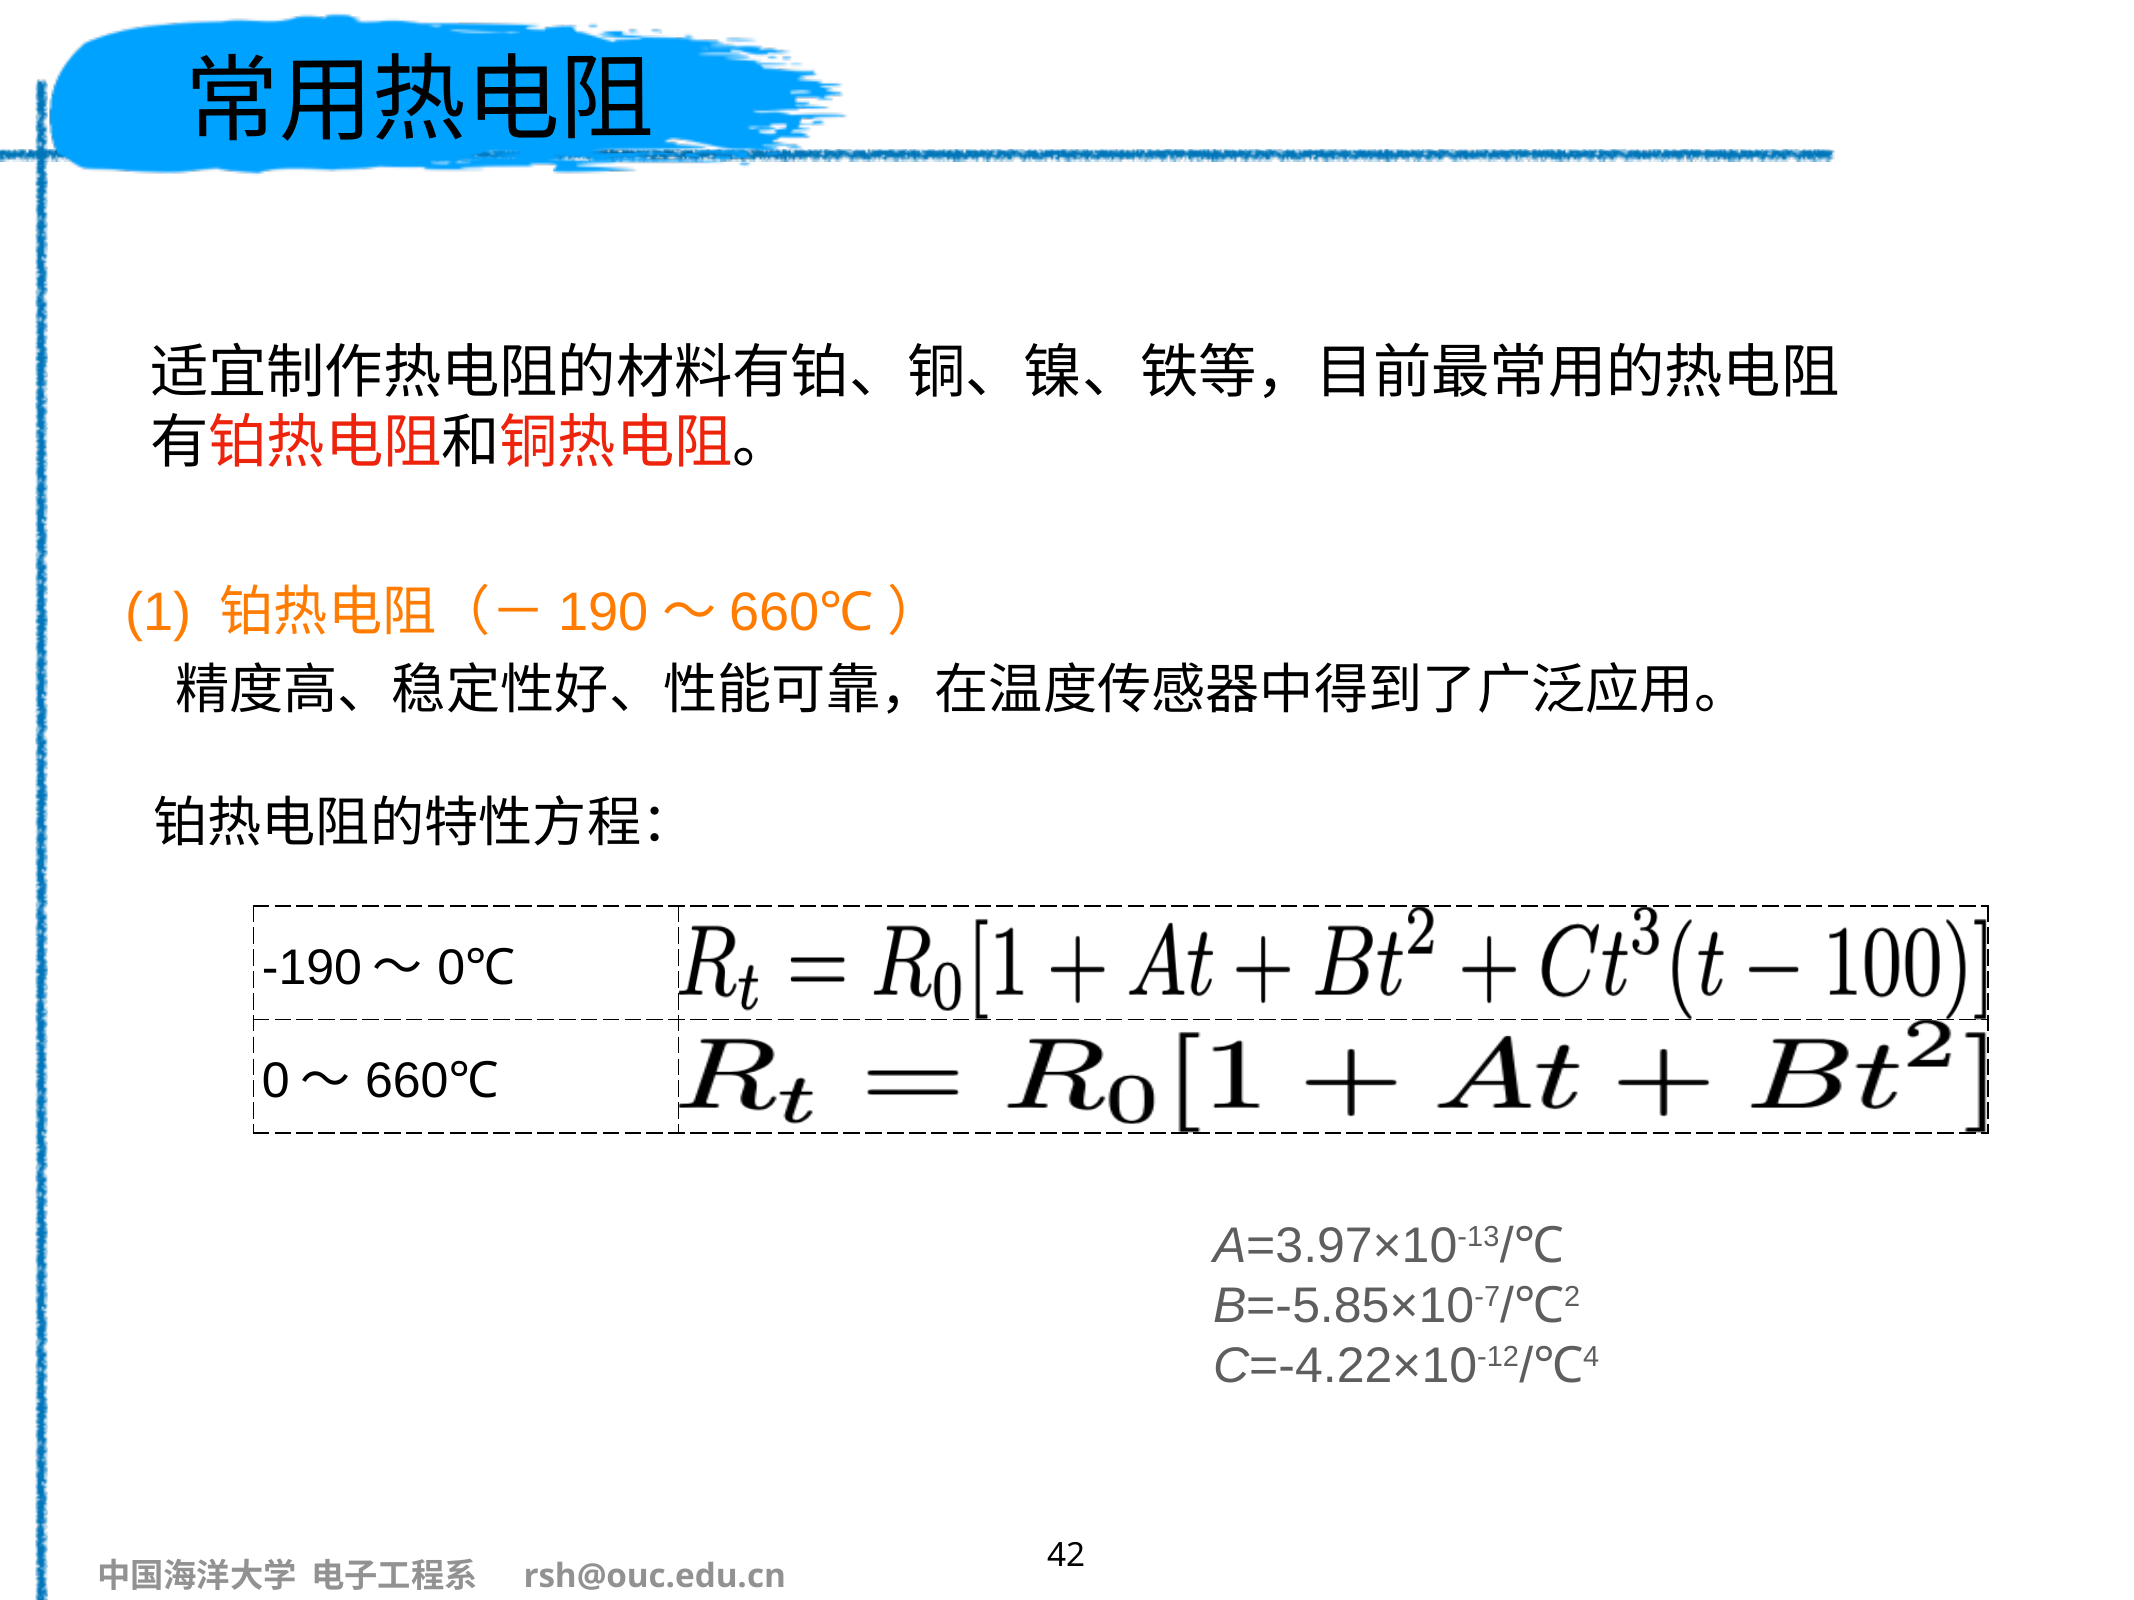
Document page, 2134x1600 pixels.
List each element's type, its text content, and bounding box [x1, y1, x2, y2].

table_cell 0～660℃ [254, 1019, 679, 1133]
slide_number 42 [1037, 1524, 1095, 1579]
text_box (1) 铂热电阻（－190～660℃） 精度高、稳定性好、性能可靠，在温度传感器中得到了广泛应用。 [117, 555, 2125, 728]
table_cell [679, 1019, 1988, 1133]
text_box 适宜制作热电阻的材料有铂、铜、镍、铁等，目前最常用的热电阻有铂热电阻和铜热电阻。 [141, 326, 1877, 483]
title 常用热电阻 [53, 1, 786, 189]
table_header [679, 906, 1988, 1019]
table_header -190～0℃ [254, 906, 679, 1019]
picture [0, 11, 54, 1600]
picture [785, 11, 1841, 178]
text_box A=3.97×10-13/℃ B=-5.85×10-7/℃2 C=-4.22×10-12/℃4 [1204, 1203, 1622, 1401]
text_box 铂热电阻的特性方程： [144, 778, 705, 861]
